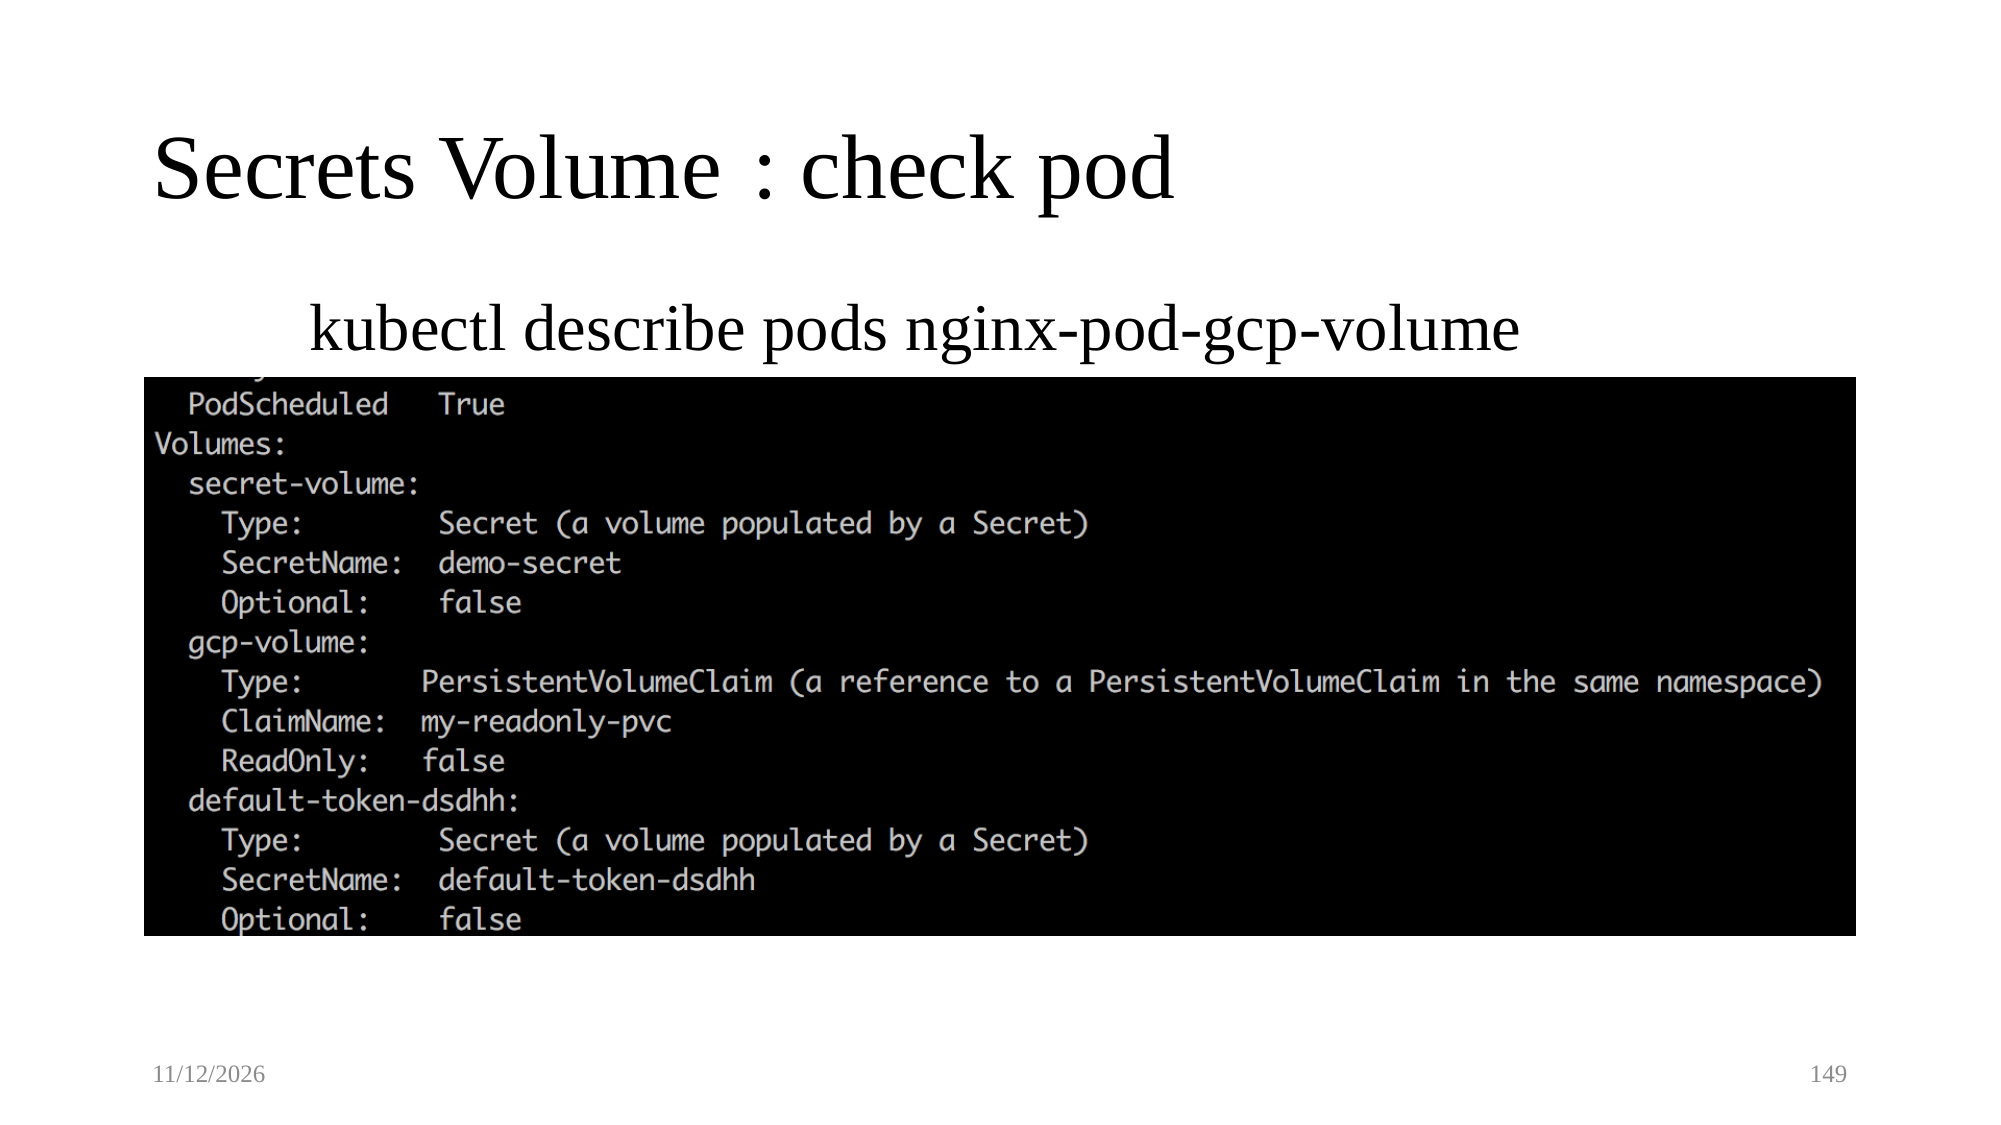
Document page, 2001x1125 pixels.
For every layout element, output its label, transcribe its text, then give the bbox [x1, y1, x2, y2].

slide_number 149 [1412, 1042, 1863, 1103]
title Secrets Volume : check pod [137, 59, 1863, 278]
text_box kubectl describe pods nginx-pod-gcp-volume [295, 276, 1540, 372]
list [144, 377, 1856, 936]
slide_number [137, 1042, 588, 1103]
